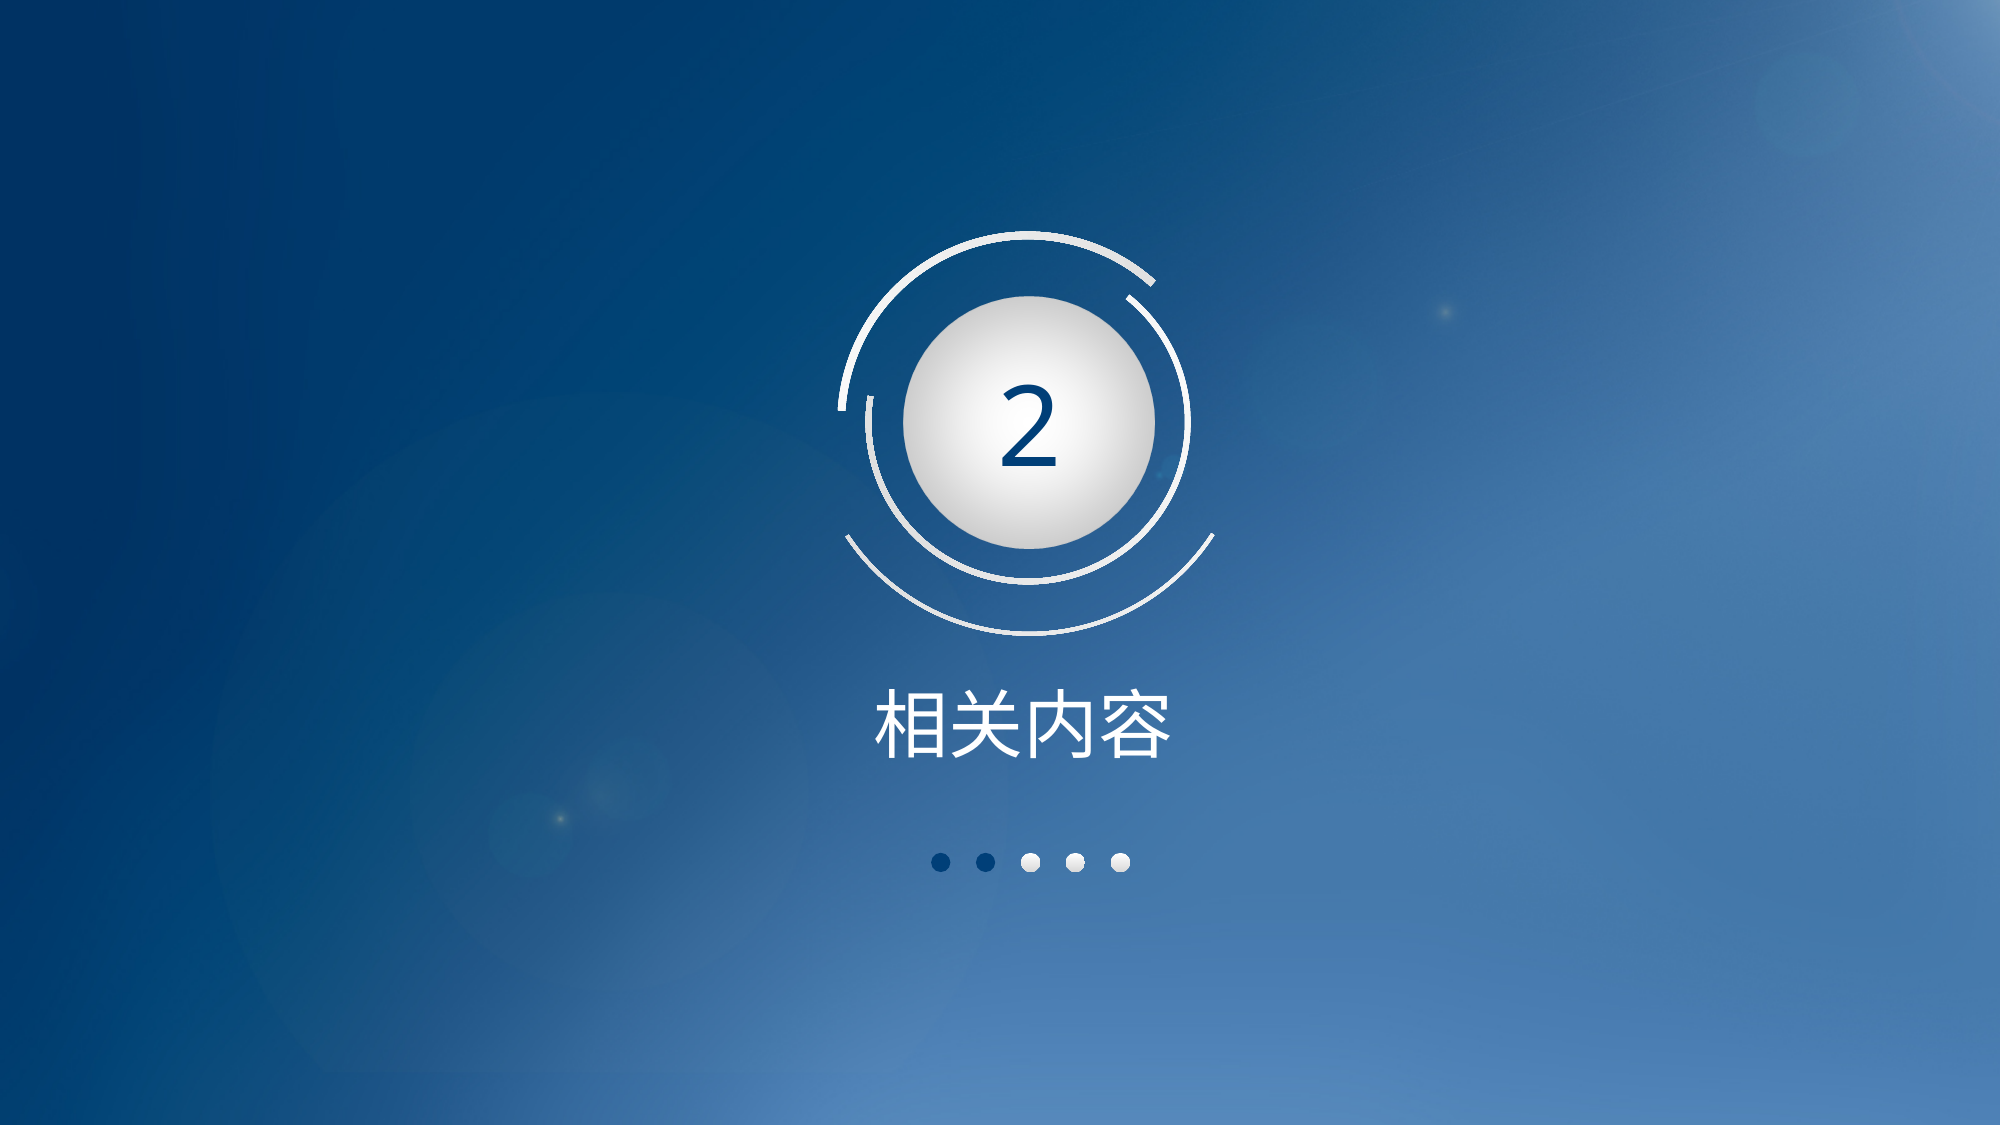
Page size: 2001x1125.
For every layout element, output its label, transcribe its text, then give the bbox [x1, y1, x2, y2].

text_box [837, 231, 1156, 411]
text_box [1021, 852, 1041, 873]
text_box [1065, 852, 1086, 873]
text_box [865, 395, 897, 518]
text_box 相关内容 [788, 669, 1258, 775]
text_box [902, 296, 1156, 550]
text_box [1110, 852, 1131, 873]
text_box [931, 852, 951, 873]
picture [0, 0, 2000, 1125]
text_box [975, 852, 996, 873]
text_box [1159, 325, 1191, 519]
text_box [941, 559, 1116, 585]
text_box [845, 533, 1215, 636]
